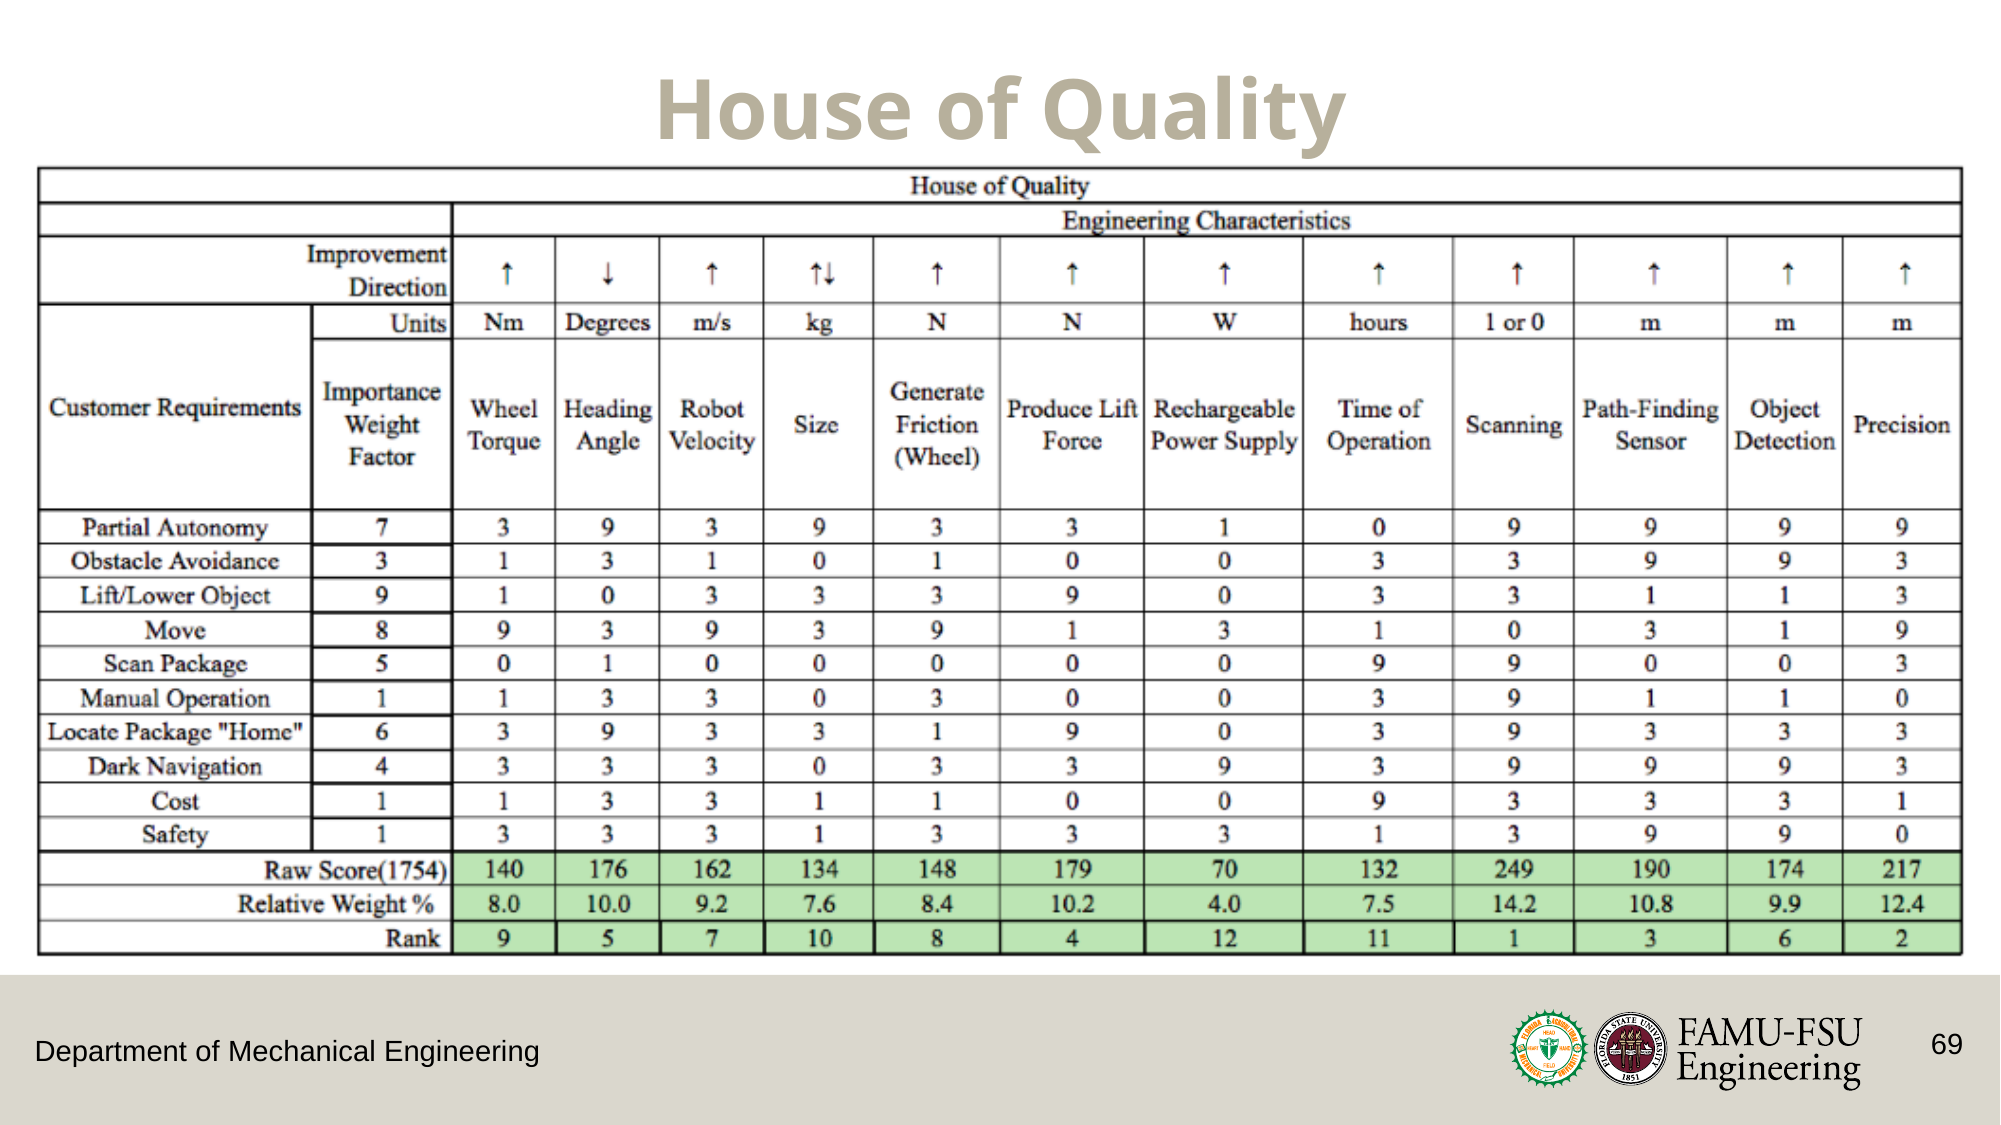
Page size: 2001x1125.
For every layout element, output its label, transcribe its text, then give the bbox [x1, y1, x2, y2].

footer [1325, 914, 2000, 975]
picture [31, 160, 1971, 962]
slide_number 69 [1862, 1017, 1978, 1078]
text_box House of Quality [137, 59, 1863, 160]
